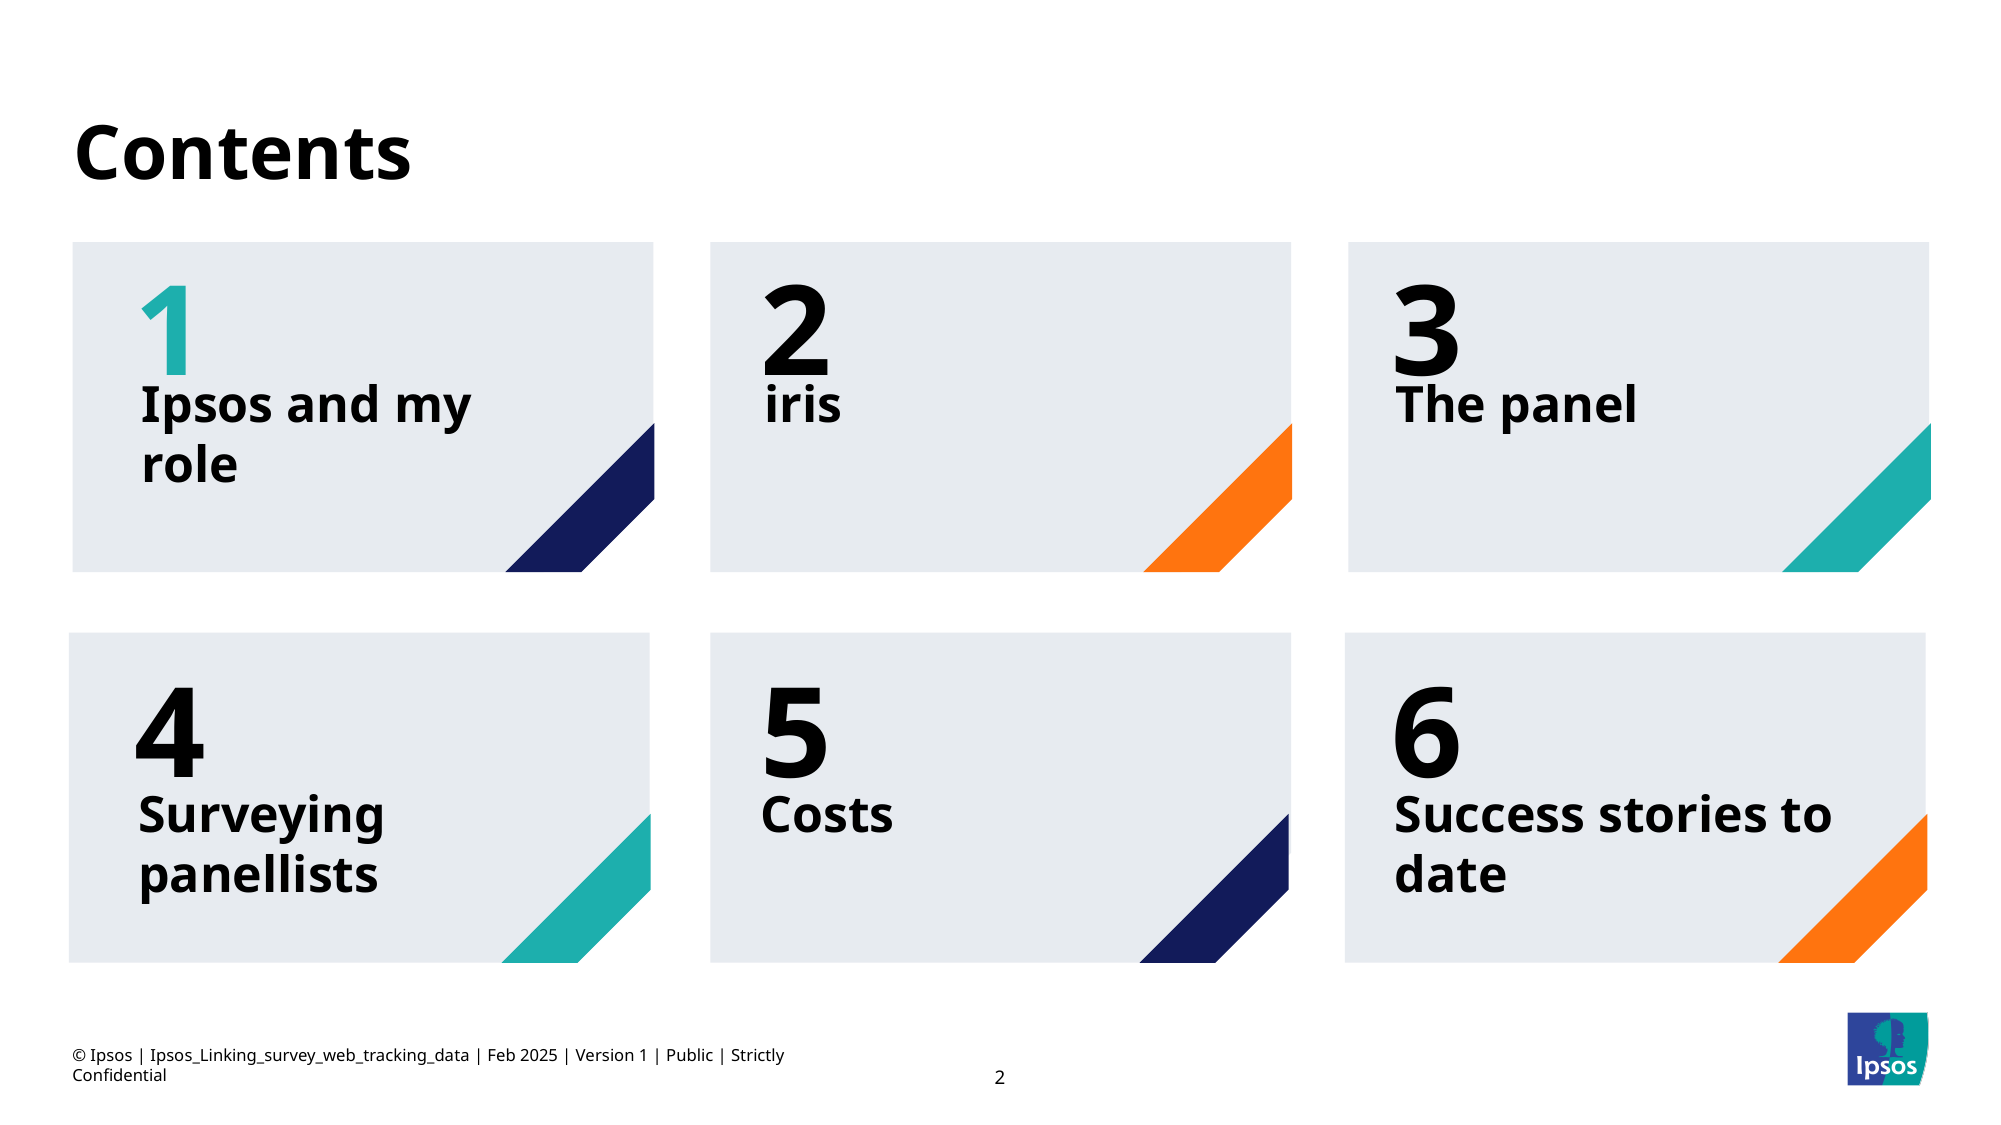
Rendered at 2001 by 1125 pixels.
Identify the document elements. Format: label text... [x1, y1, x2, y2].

text_box [67, 631, 651, 964]
text_box [1779, 420, 1932, 574]
text_box [71, 241, 655, 574]
text_box iris [764, 372, 1214, 433]
text_box 1 [134, 220, 207, 401]
title Contents [73, 115, 1928, 233]
text_box 6 [1391, 622, 1464, 803]
text_box [1137, 811, 1290, 964]
text_box Success stories to date [1394, 782, 1844, 903]
text_box Ipsos and my role [141, 372, 551, 493]
text_box Surveying panellists [138, 782, 547, 903]
text_box 4 [134, 622, 207, 803]
picture [1847, 1012, 1929, 1086]
text_box The panel [1395, 372, 1865, 433]
text_box 3 [1391, 220, 1464, 401]
text_box [709, 241, 1293, 574]
text_box [499, 811, 652, 964]
text_box [1140, 420, 1294, 574]
text_box Costs [760, 782, 1210, 843]
text_box [1343, 631, 1835, 964]
text_box 5 [760, 622, 833, 782]
text_box [1347, 241, 1931, 574]
text_box [709, 631, 1293, 964]
text_box [502, 420, 656, 574]
text_box [1775, 811, 1929, 964]
text_box [1464, 631, 1927, 894]
text_box 2 [760, 220, 833, 401]
